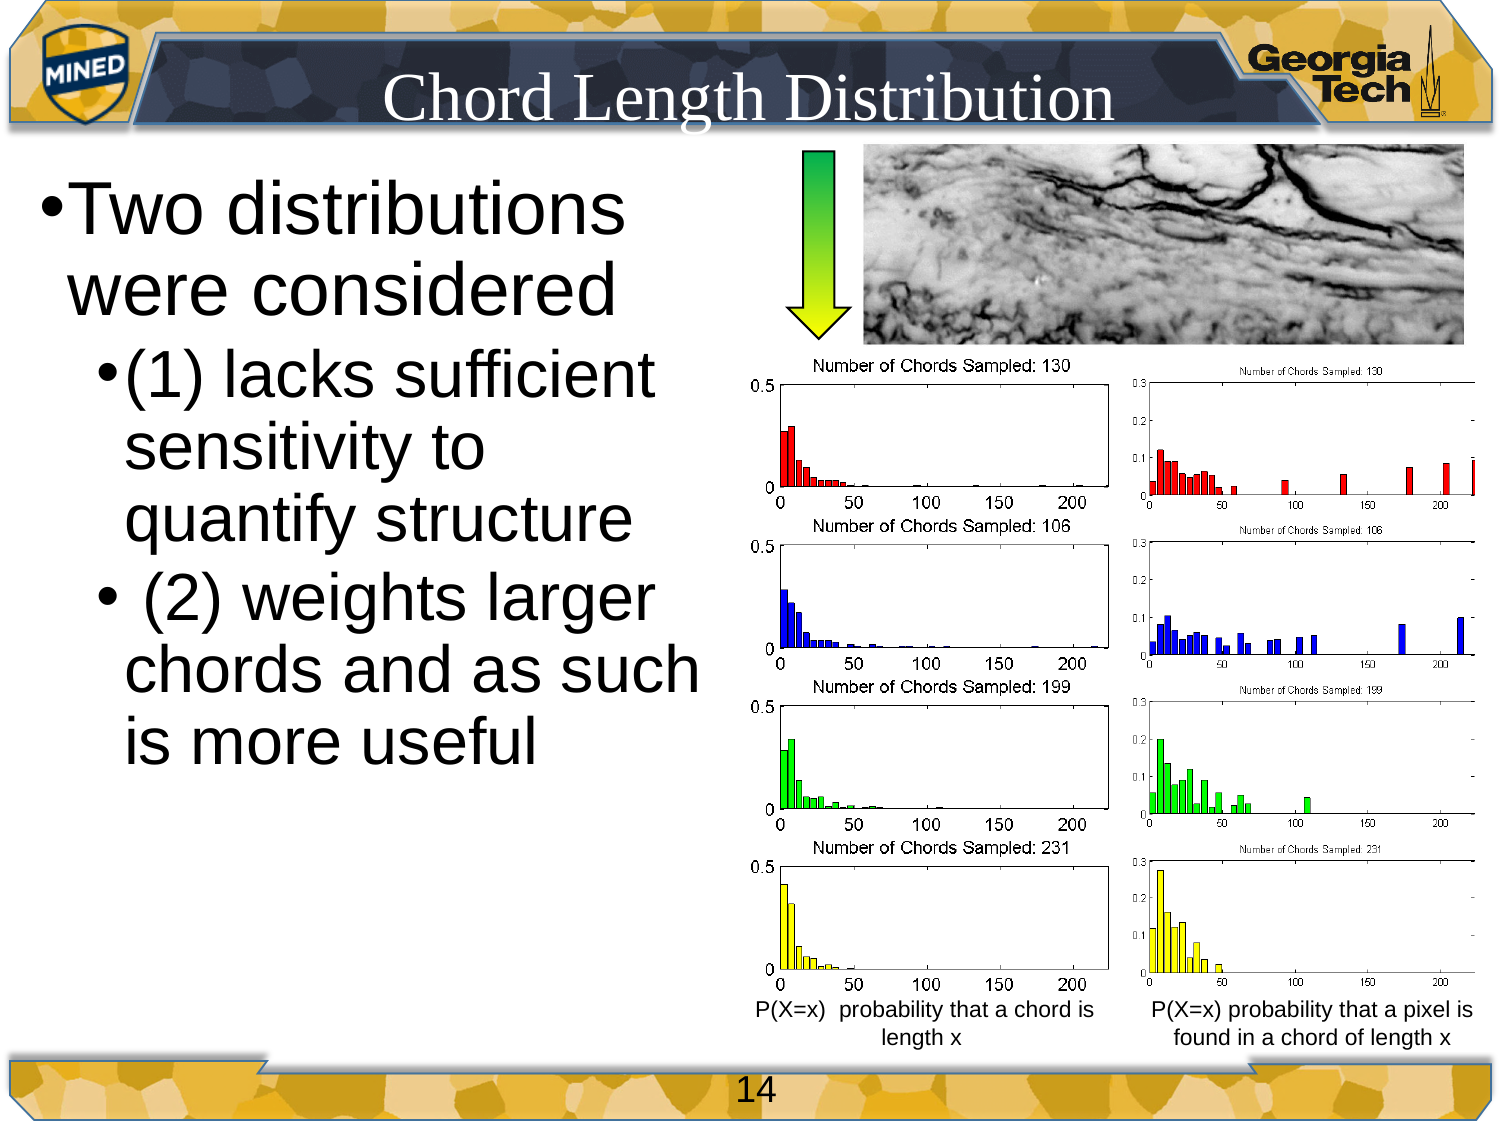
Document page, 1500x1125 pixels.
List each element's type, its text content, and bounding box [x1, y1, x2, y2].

picture [0, 0, 1500, 54]
text_box [785, 150, 853, 313]
text_box P(X=x) probability that a chord is length x [725, 987, 1124, 1058]
text_box P(X=x) probability that a pixel is found in a chord of length x [1124, 987, 1500, 1058]
picture [0, 130, 1500, 1125]
title Chord Length Distribution [0, 54, 1500, 130]
list Two distributions were considered (1) lacks sufficient sensitivity to quantify structure (2) weights larger chords and as such is more useful [24, 162, 738, 1063]
